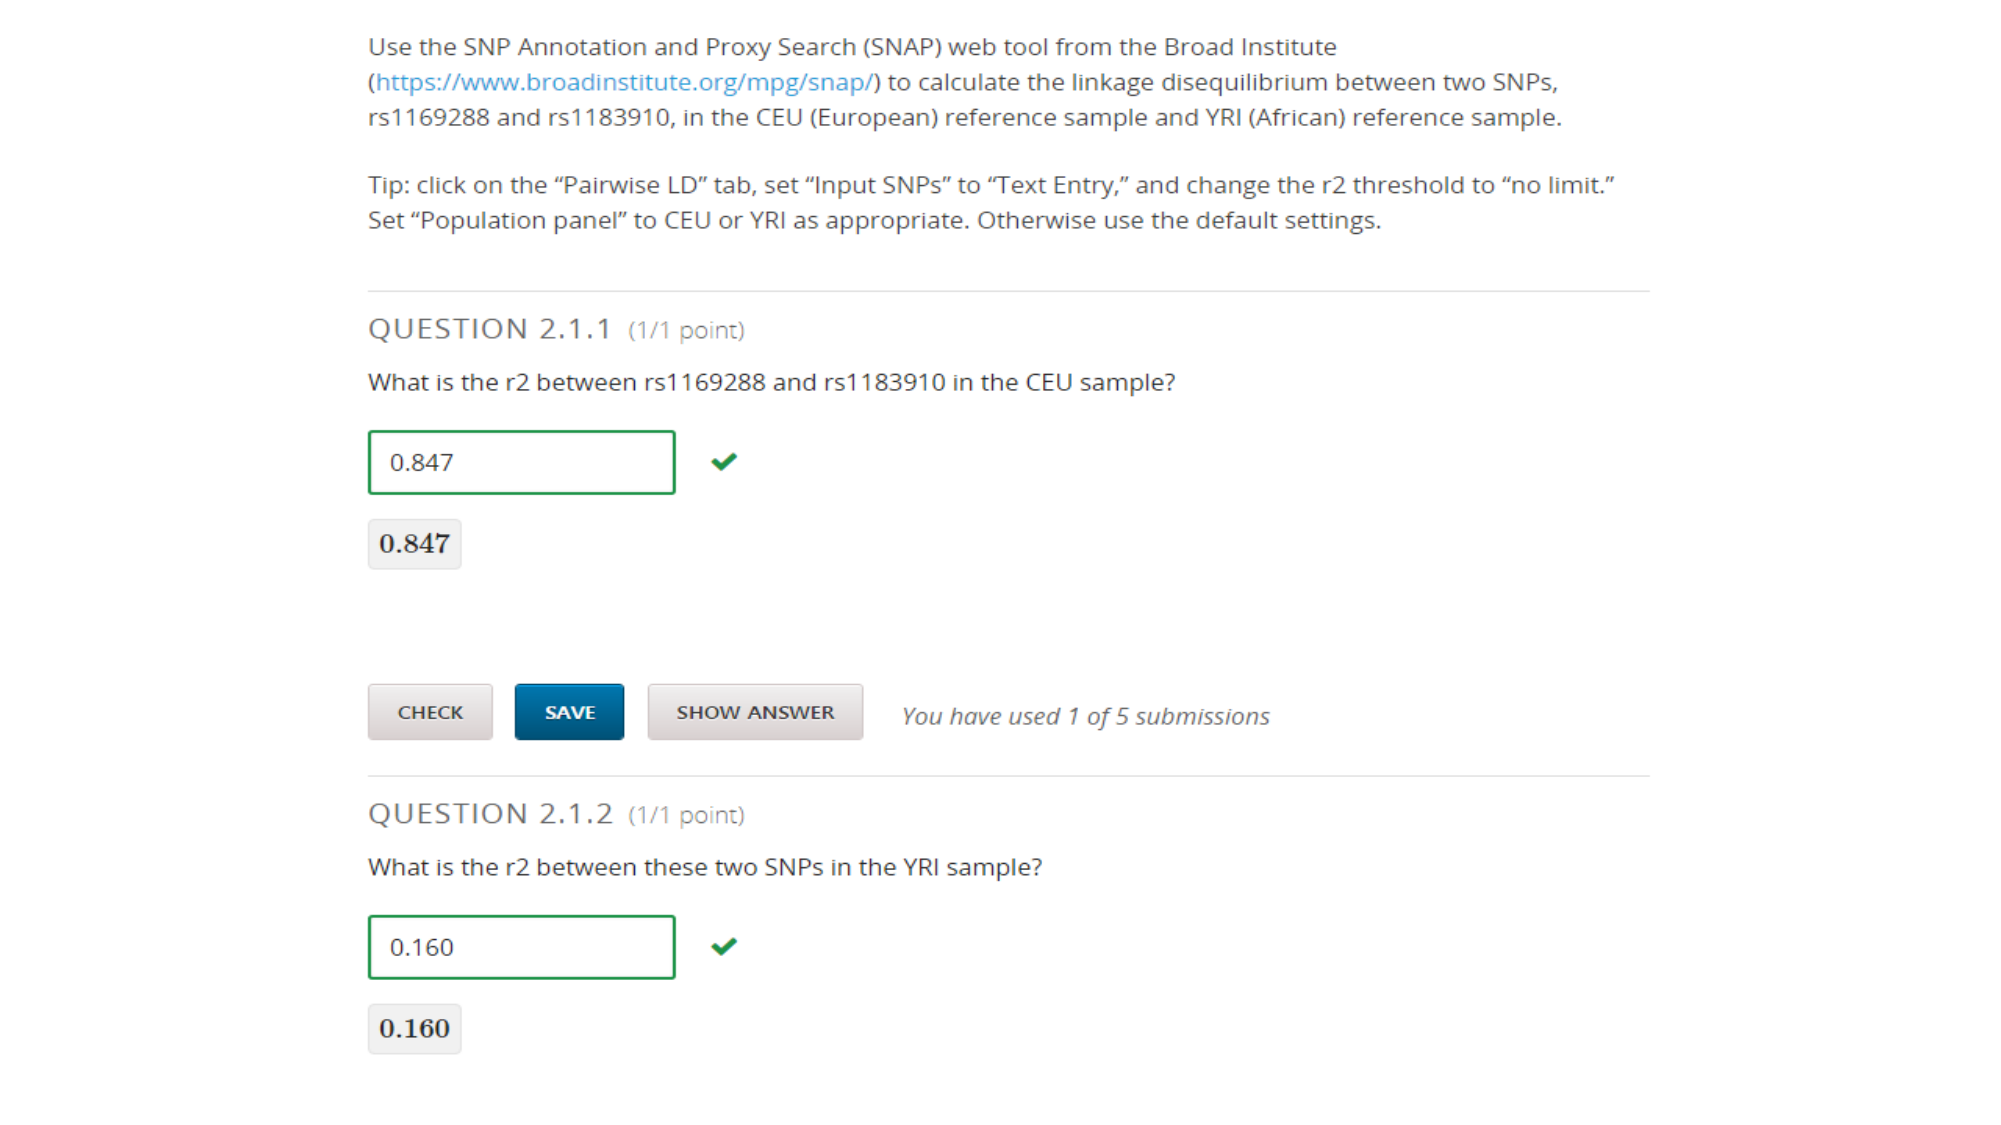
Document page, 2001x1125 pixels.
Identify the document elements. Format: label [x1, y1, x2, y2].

picture [326, 0, 1683, 1111]
